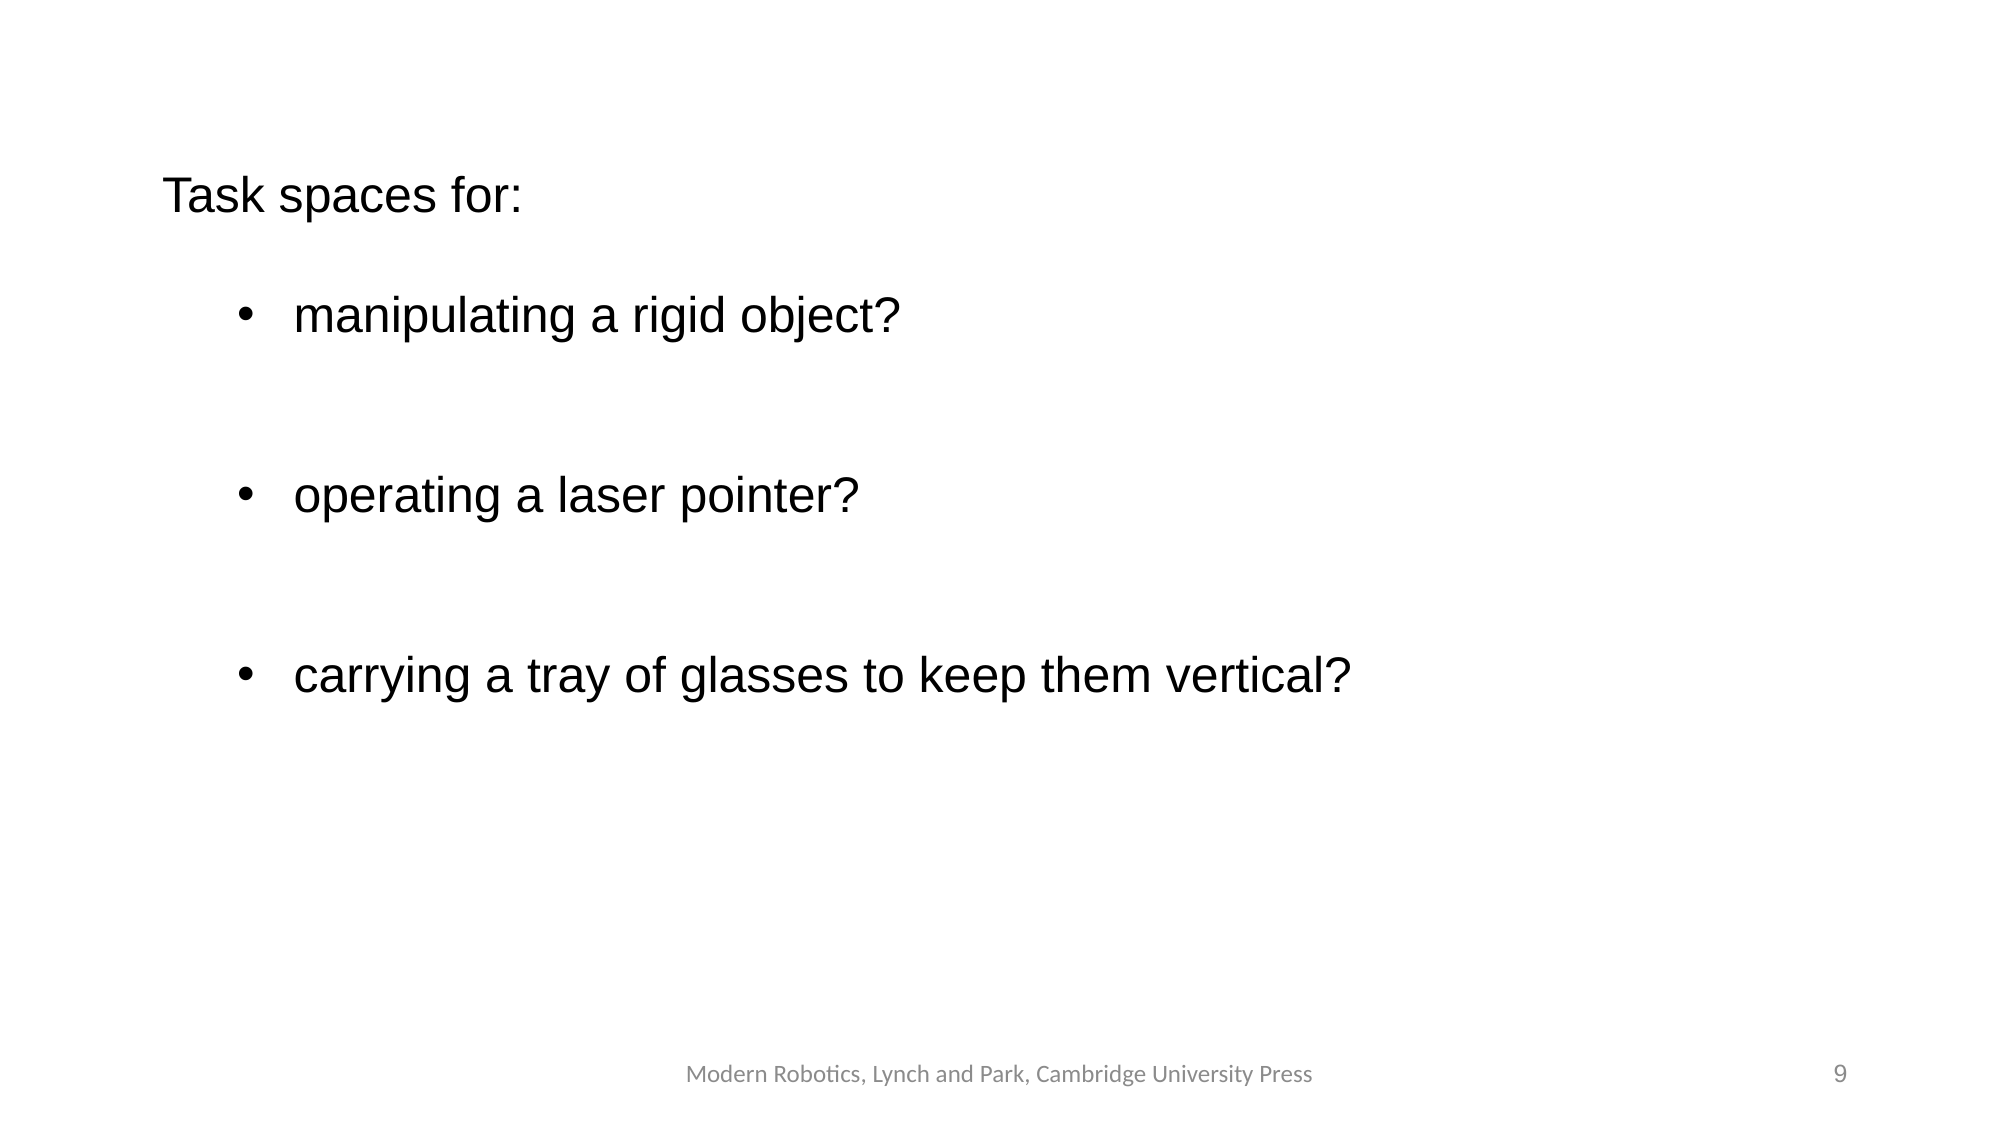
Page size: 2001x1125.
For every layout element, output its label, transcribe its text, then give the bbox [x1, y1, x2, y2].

footer Modern Robotics, Lynch and Park, Cambridge University Press [662, 1042, 1338, 1103]
text_box Task spaces for: manipulating a rigid object? operating a laser pointer? carrying a tray of glasses to keep them vertical? [147, 155, 1368, 711]
slide_number 9 [1412, 1042, 1863, 1103]
